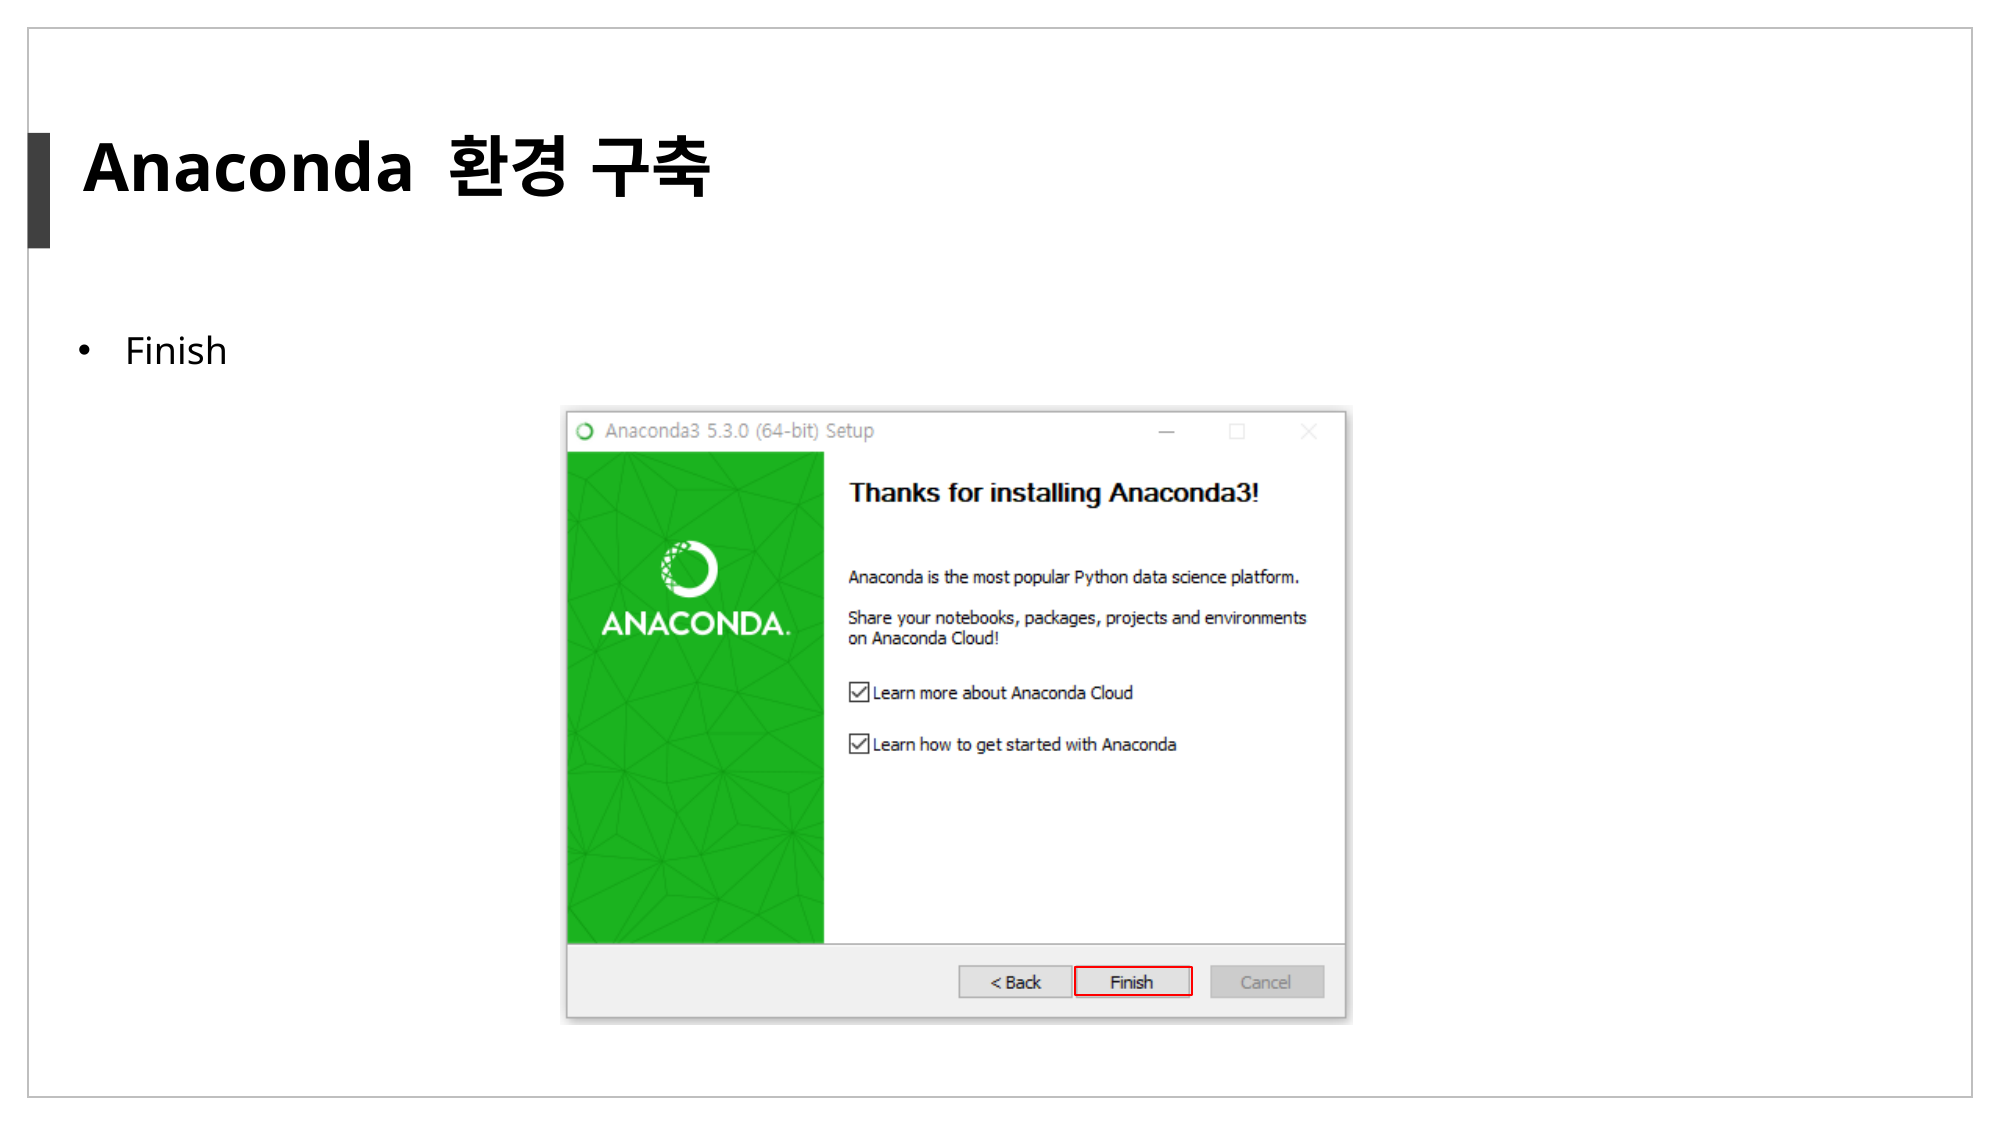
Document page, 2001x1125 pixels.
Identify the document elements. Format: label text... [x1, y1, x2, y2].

text_box [27, 132, 51, 249]
text_box [27, 27, 1973, 1098]
text_box Anaconda 환경 구축 [68, 117, 729, 213]
picture [560, 405, 1353, 1025]
text_box Finish [63, 319, 244, 380]
